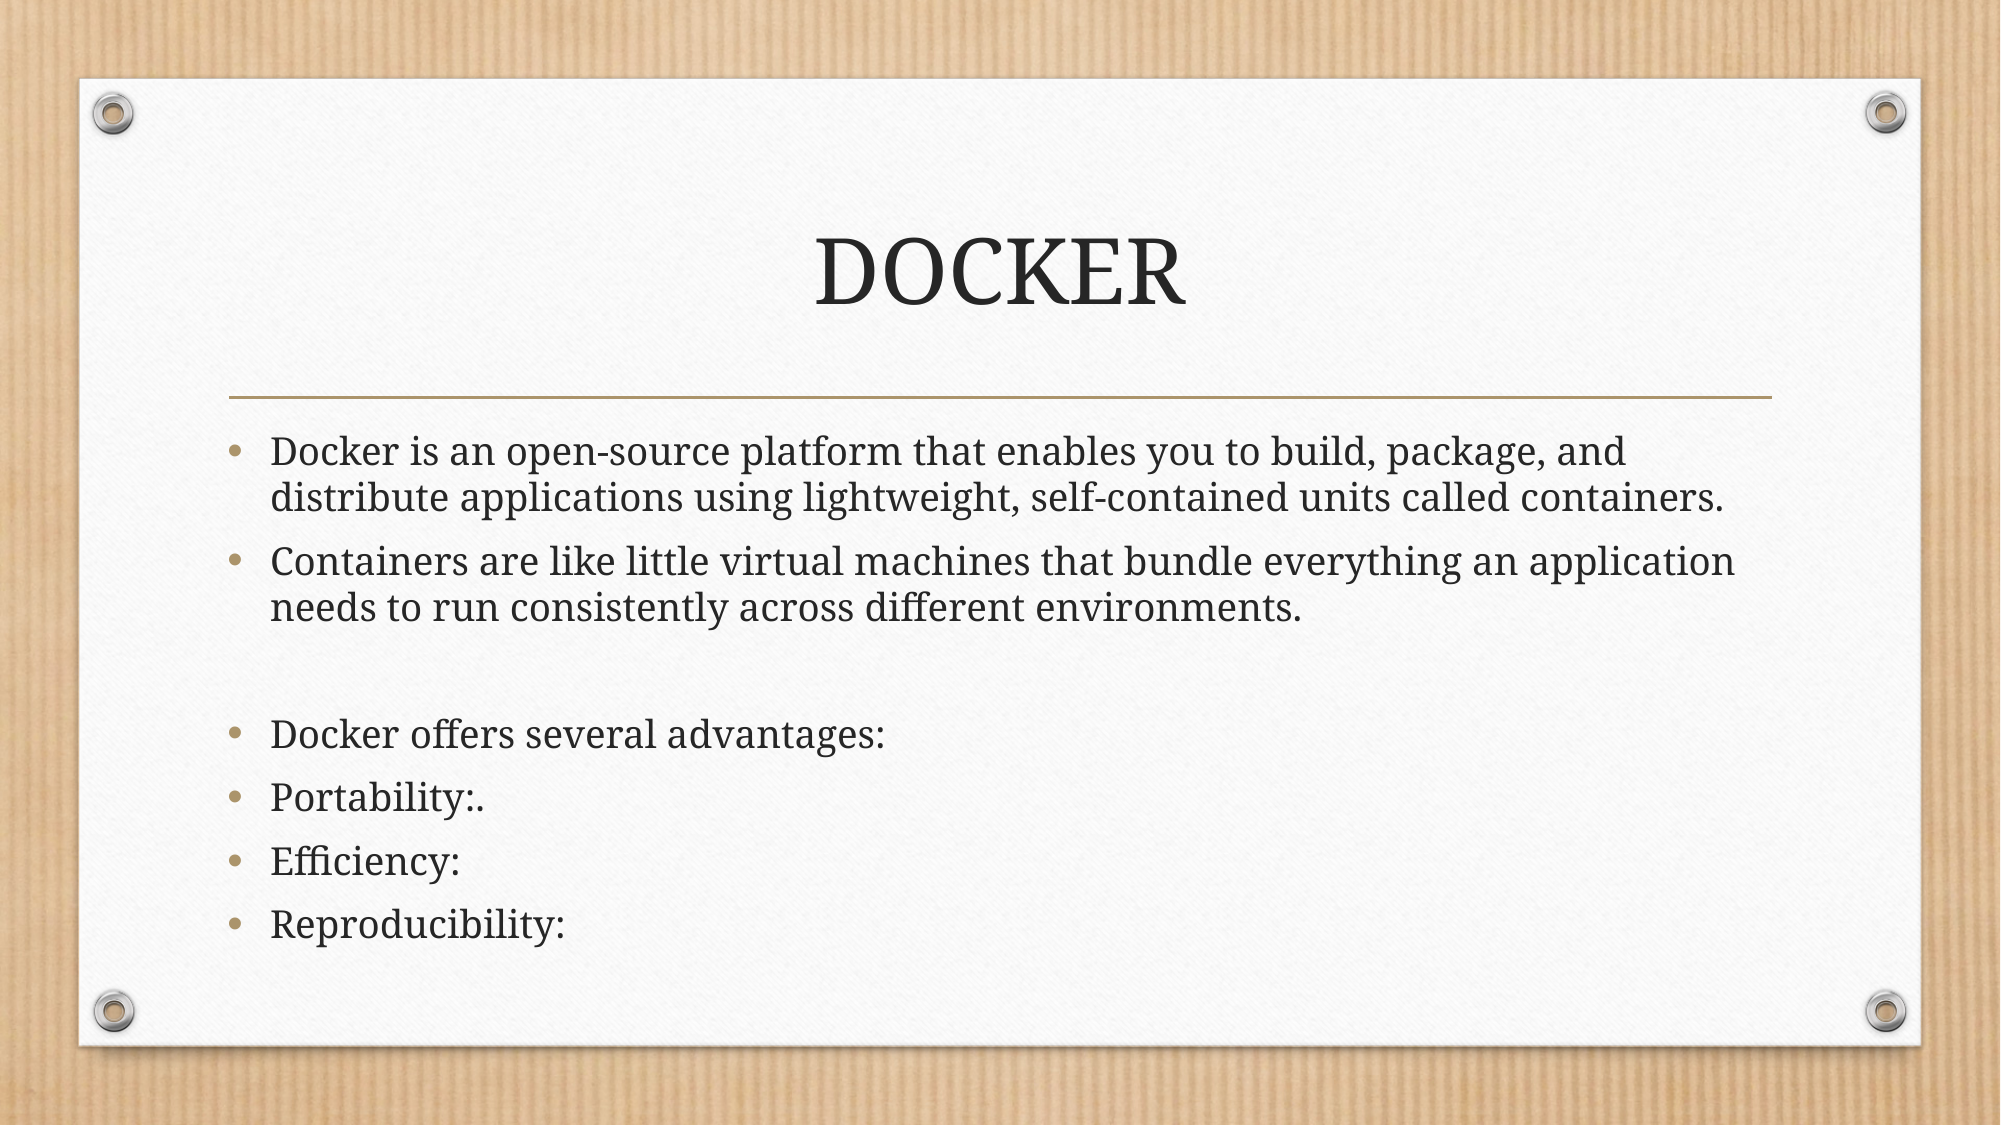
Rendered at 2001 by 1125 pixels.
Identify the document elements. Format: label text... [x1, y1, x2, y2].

title DOCKER [212, 161, 1788, 375]
picture [0, 0, 2001, 1125]
list Docker is an open-source platform that enables you to build, package, and distribute applications using lightweight, self-contained units called containers. Containers are like little virtual machines that bundle everything an application needs to run consistently across different environments. Docker offers several advantages: Portability:. Efficiency: Reproducibility: [212, 419, 1788, 964]
